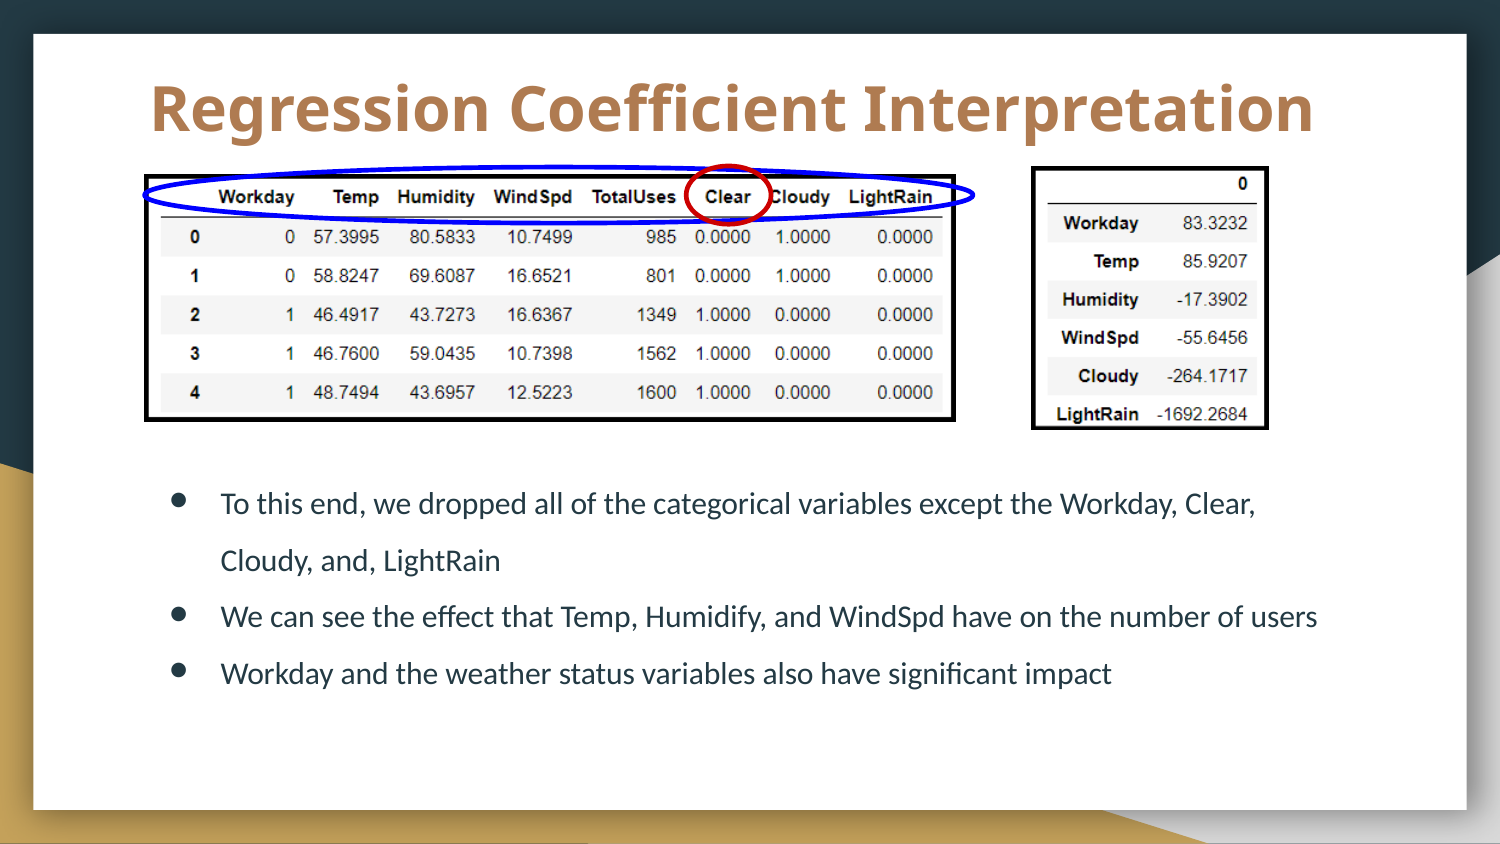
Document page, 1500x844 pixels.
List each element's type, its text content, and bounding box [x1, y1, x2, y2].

picture [1030, 165, 1269, 431]
text_box [702, 165, 755, 172]
list To this end, we dropped all of the categorical variables except the Workday, Clear, Cloudy, and, LightRain We can see the effect that Temp, Humidify, and WindSpd have on the number of users Workday and the weather status variables also have significant impact [134, 449, 1340, 763]
title Regression Coefficient Interpretation [134, 53, 1366, 168]
text_box [962, 188, 974, 202]
text_box [323, 167, 709, 172]
picture [144, 173, 957, 423]
